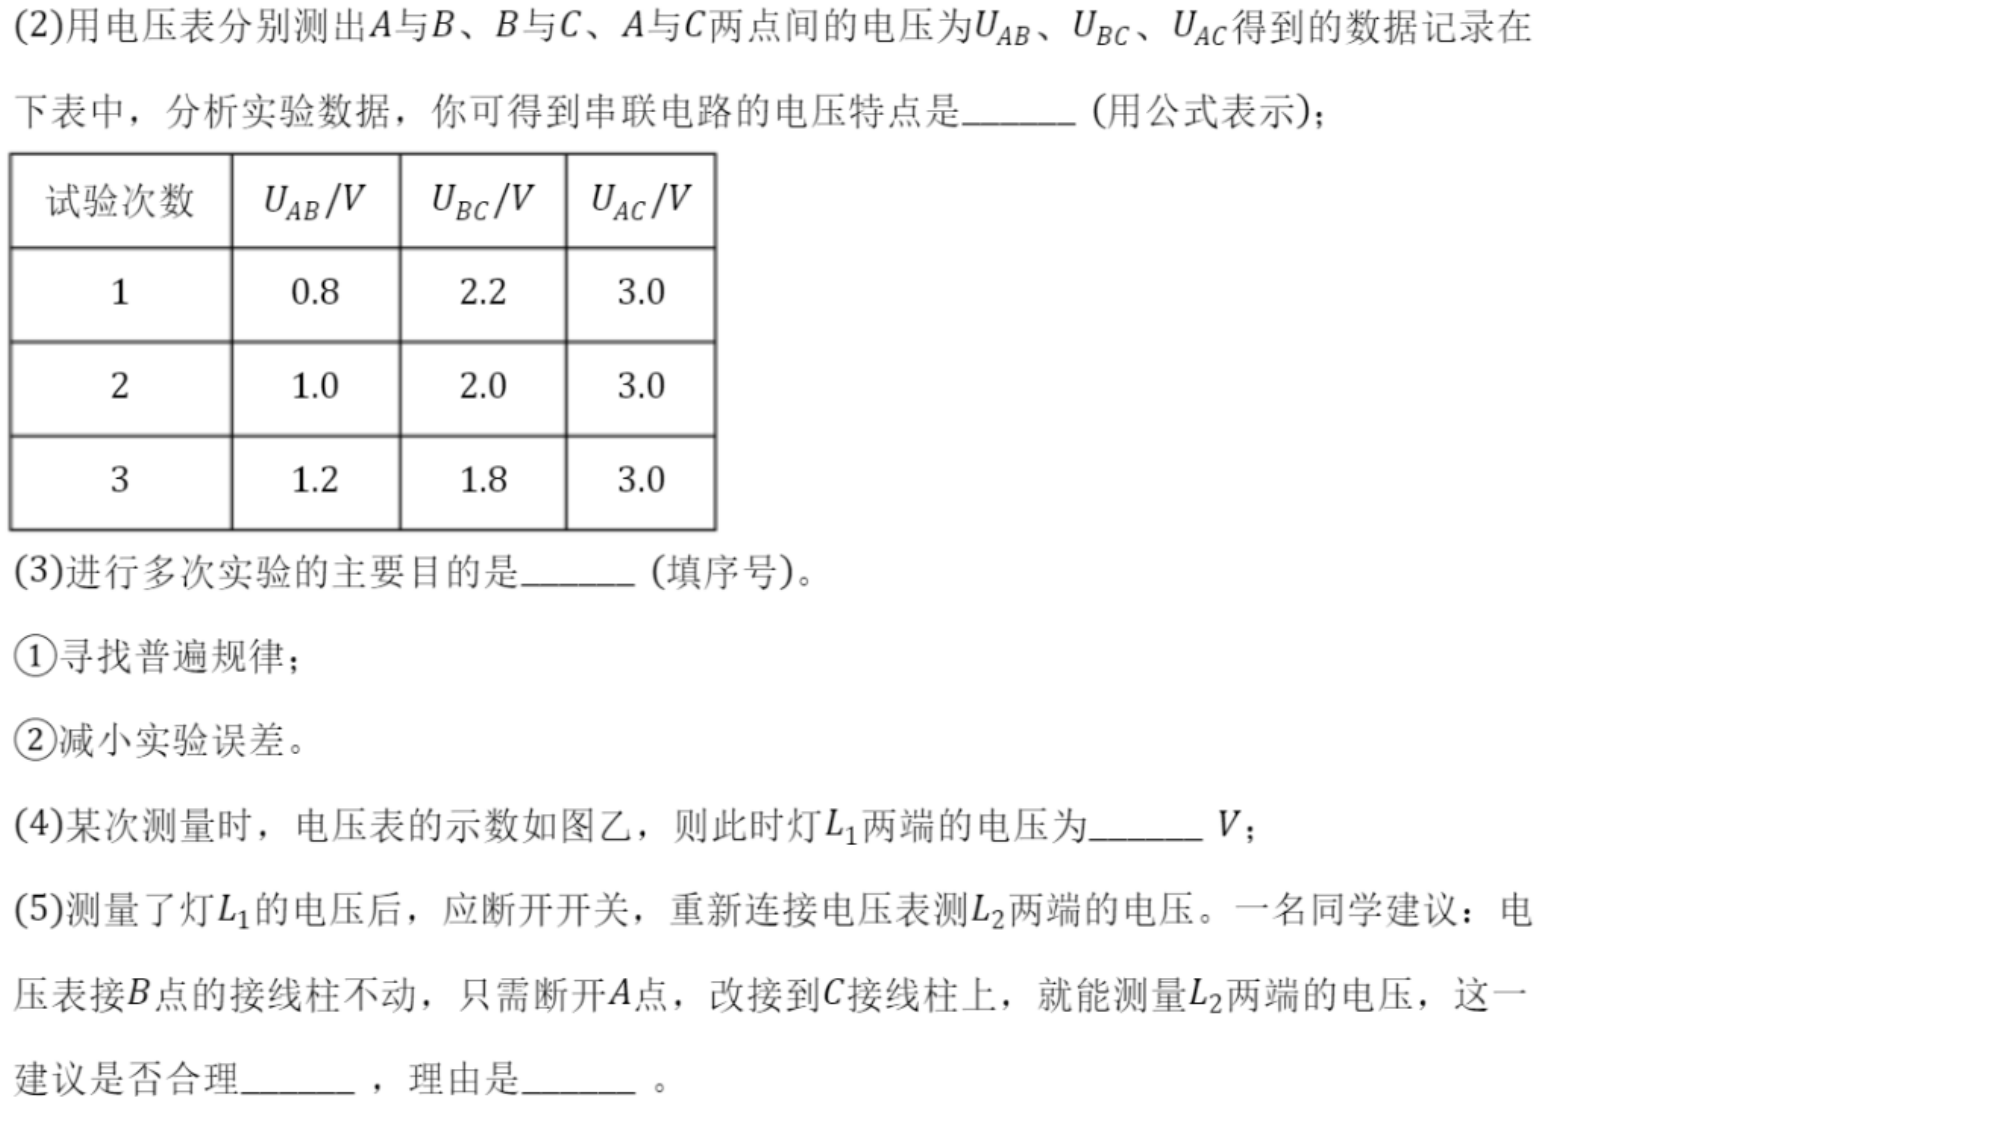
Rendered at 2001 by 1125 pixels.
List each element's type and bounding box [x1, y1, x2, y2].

picture [0, 0, 1556, 1106]
